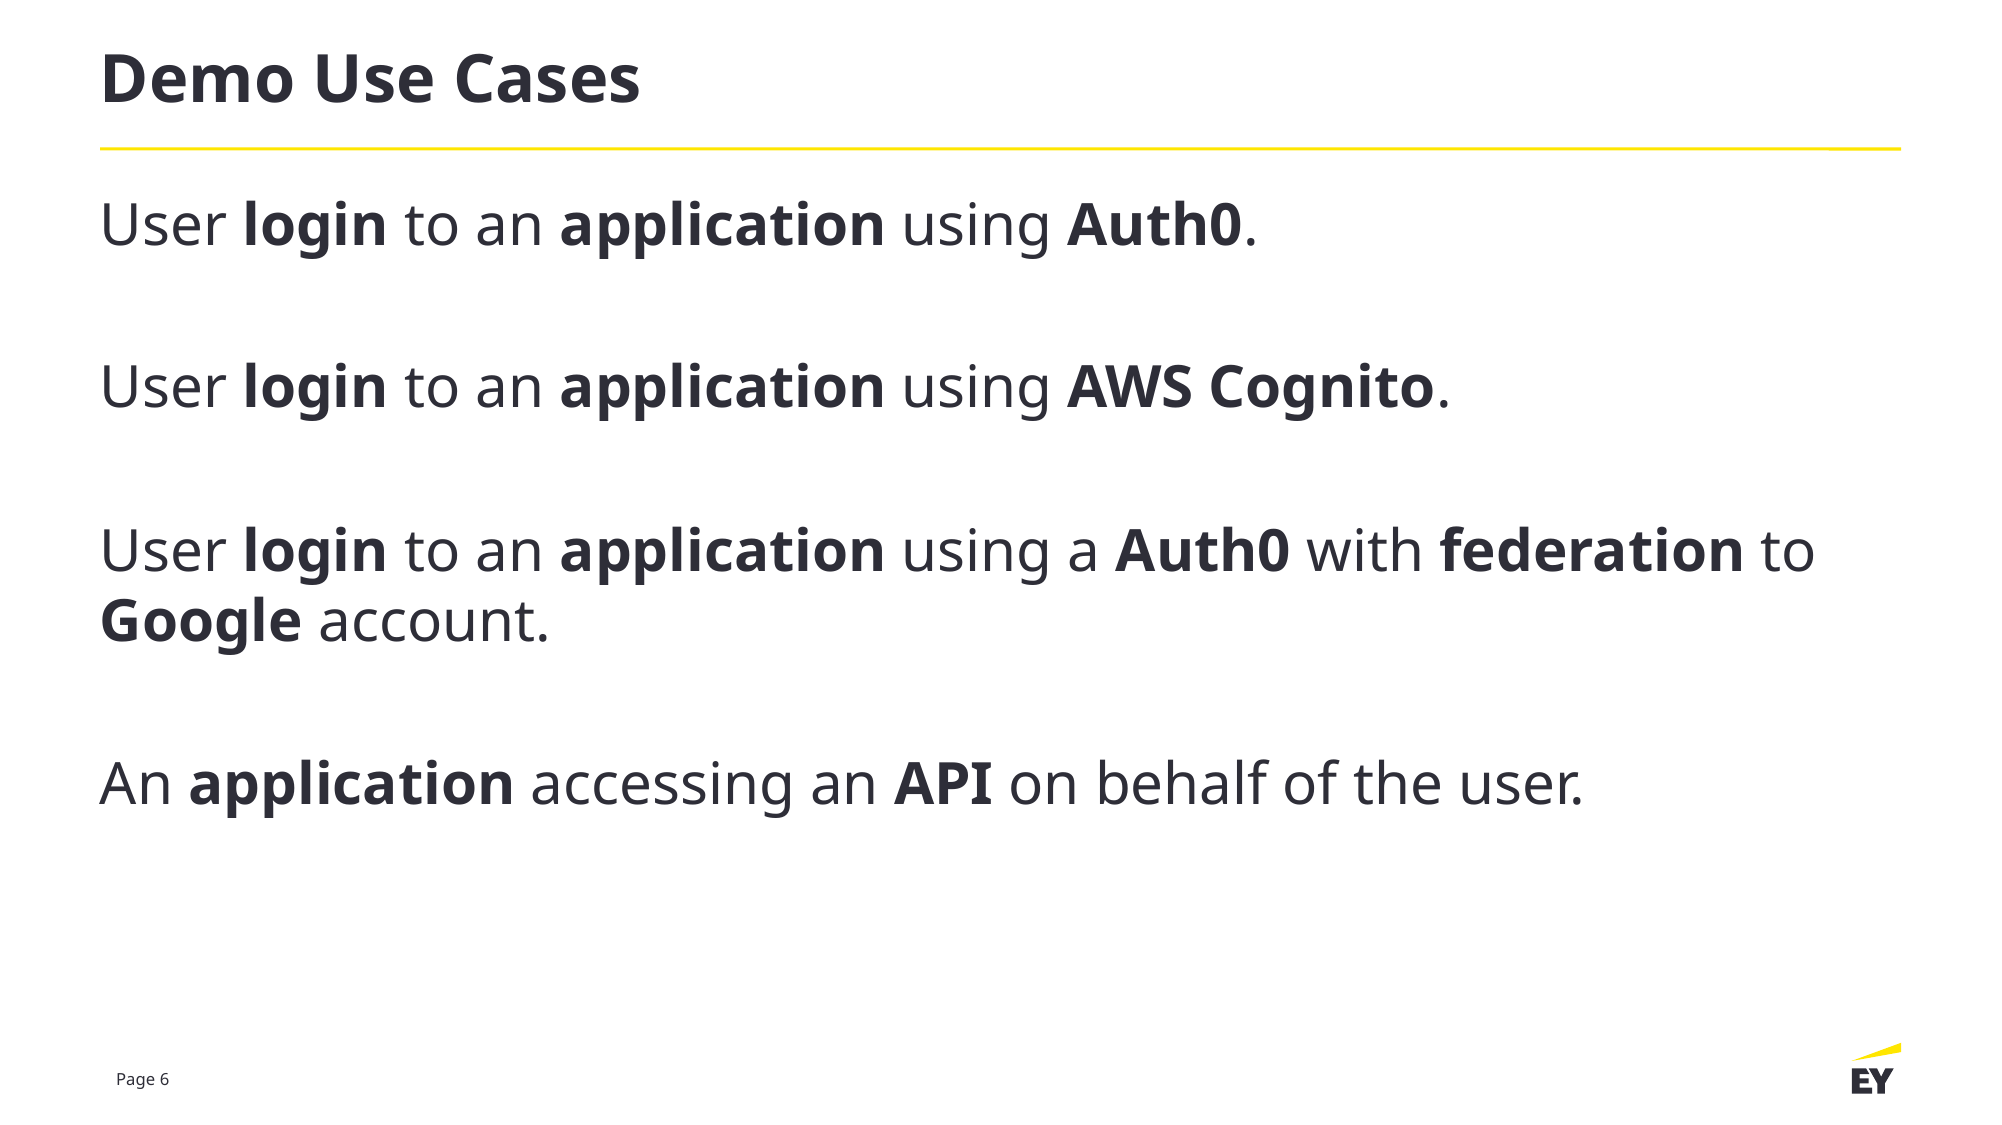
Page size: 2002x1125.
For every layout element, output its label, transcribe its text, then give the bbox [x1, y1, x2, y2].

title Demo Use Cases [100, 48, 1901, 146]
list User login to an application using Auth0. User login to an application using AWS Cognito. User login to an application using a Auth0 with federation to Google account. An application accessing an API on behalf of the user. [100, 186, 1901, 999]
slide_number Page 6 [101, 1061, 211, 1092]
